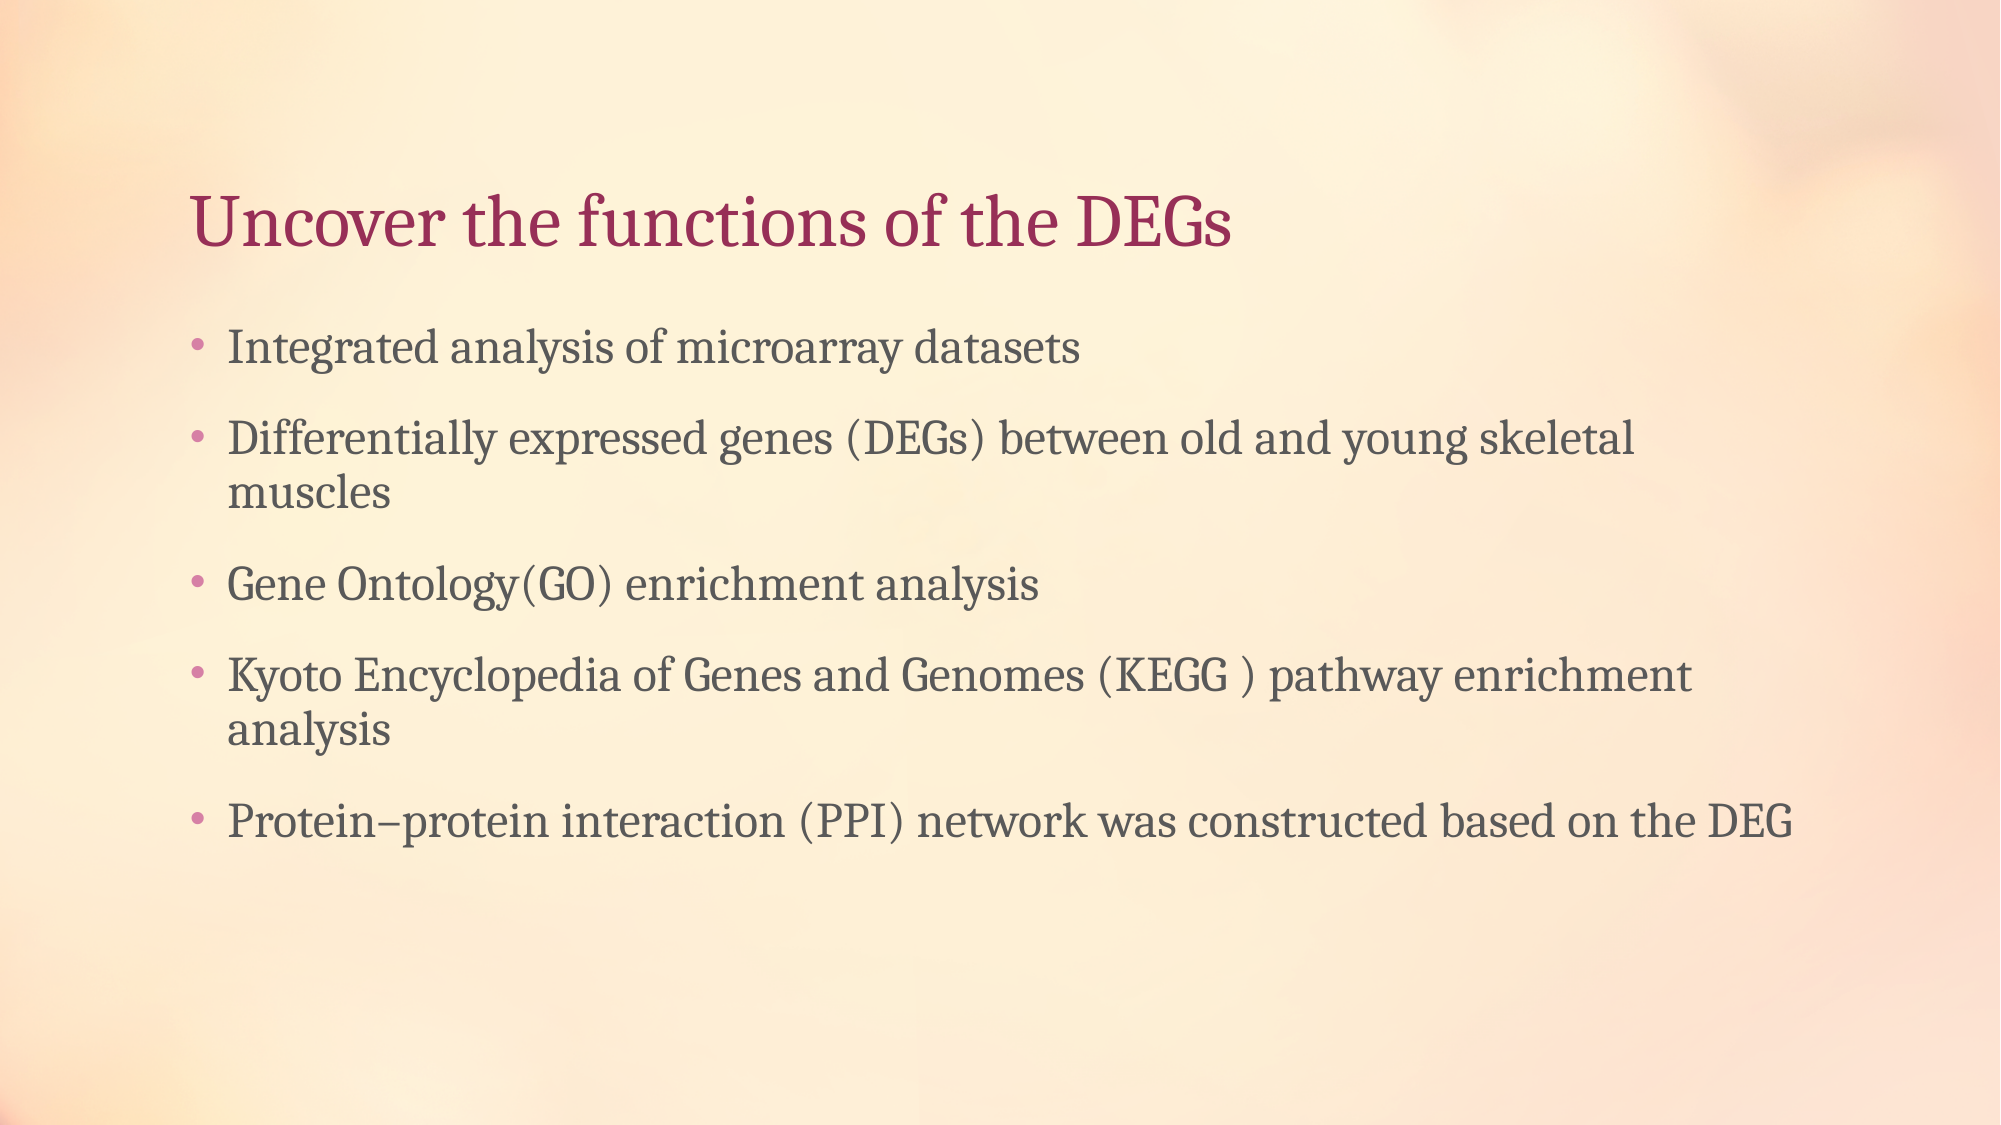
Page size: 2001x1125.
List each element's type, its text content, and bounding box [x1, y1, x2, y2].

list Integrated analysis of microarray datasets Differentially expressed genes (DEGs) between old and young skeletal muscles Gene Ontology(GO) enrichment analysis Kyoto Encyclopedia of Genes and Genomes (KEGG ) pathway enrichment analysis Protein–protein interaction (PPI) network was constructed based on the DEG [174, 312, 1825, 1013]
title Uncover the functions of the DEGs [174, 75, 1825, 271]
picture [0, 0, 2001, 1125]
